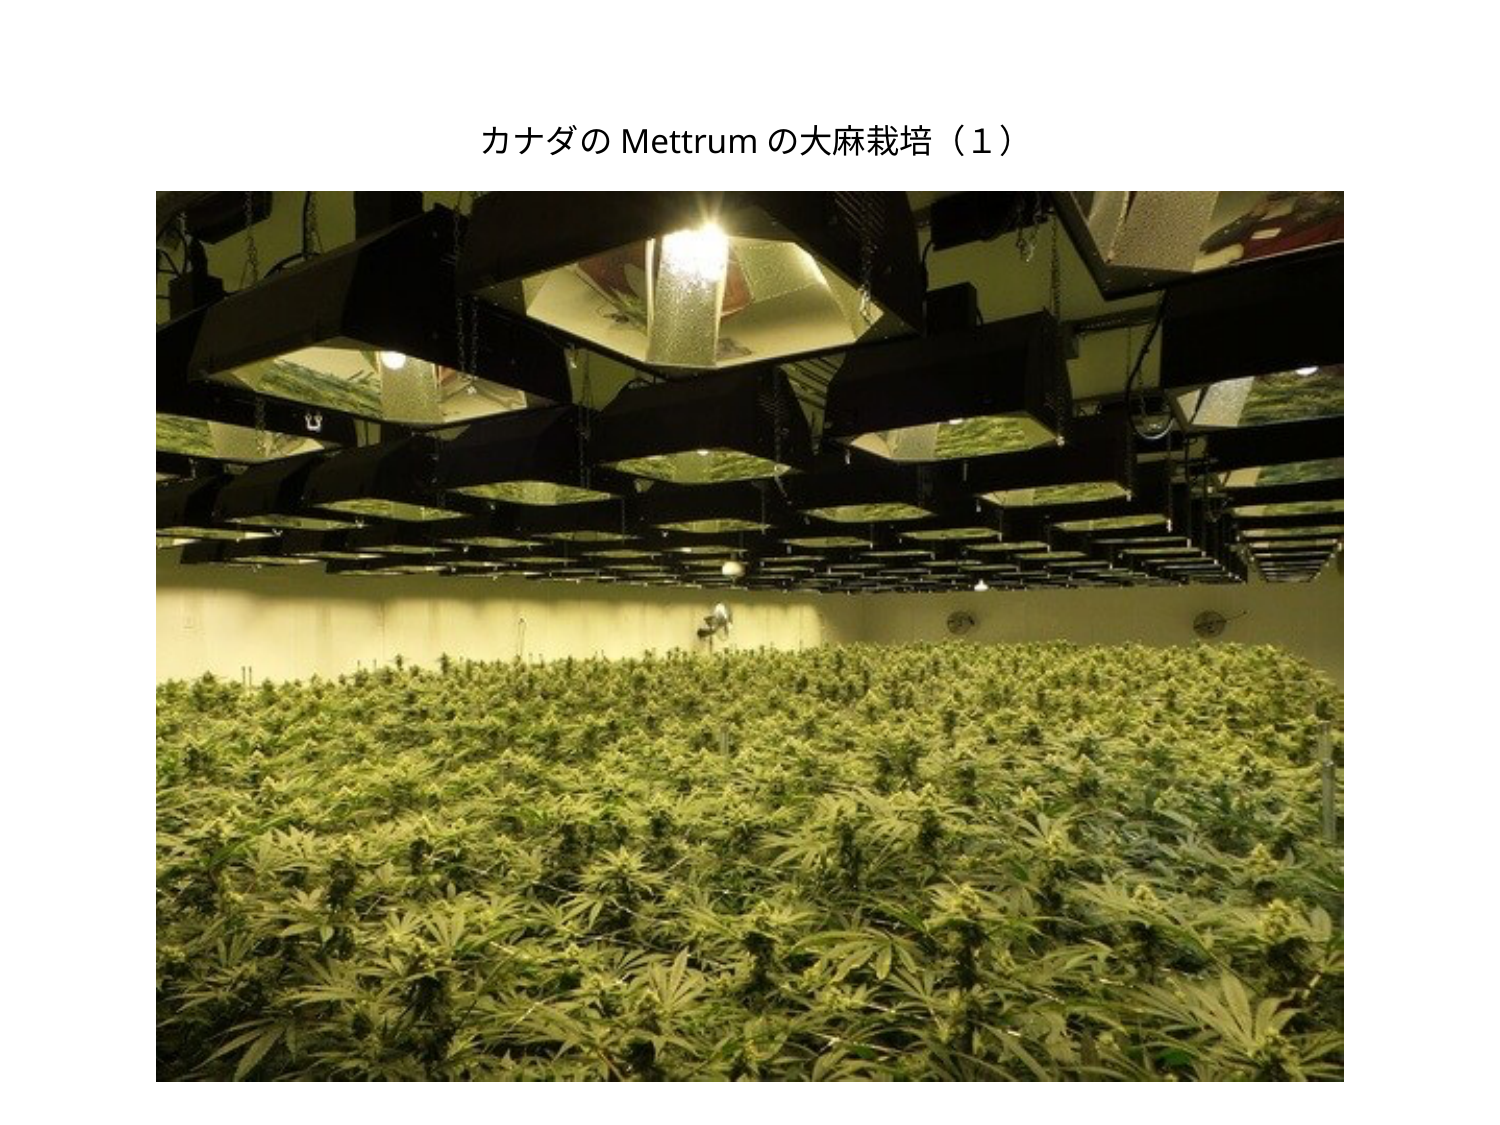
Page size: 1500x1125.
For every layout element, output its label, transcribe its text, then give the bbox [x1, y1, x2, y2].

picture [155, 191, 1344, 1082]
text_box カナダのMettrumの大麻栽培（１） [403, 112, 1109, 168]
